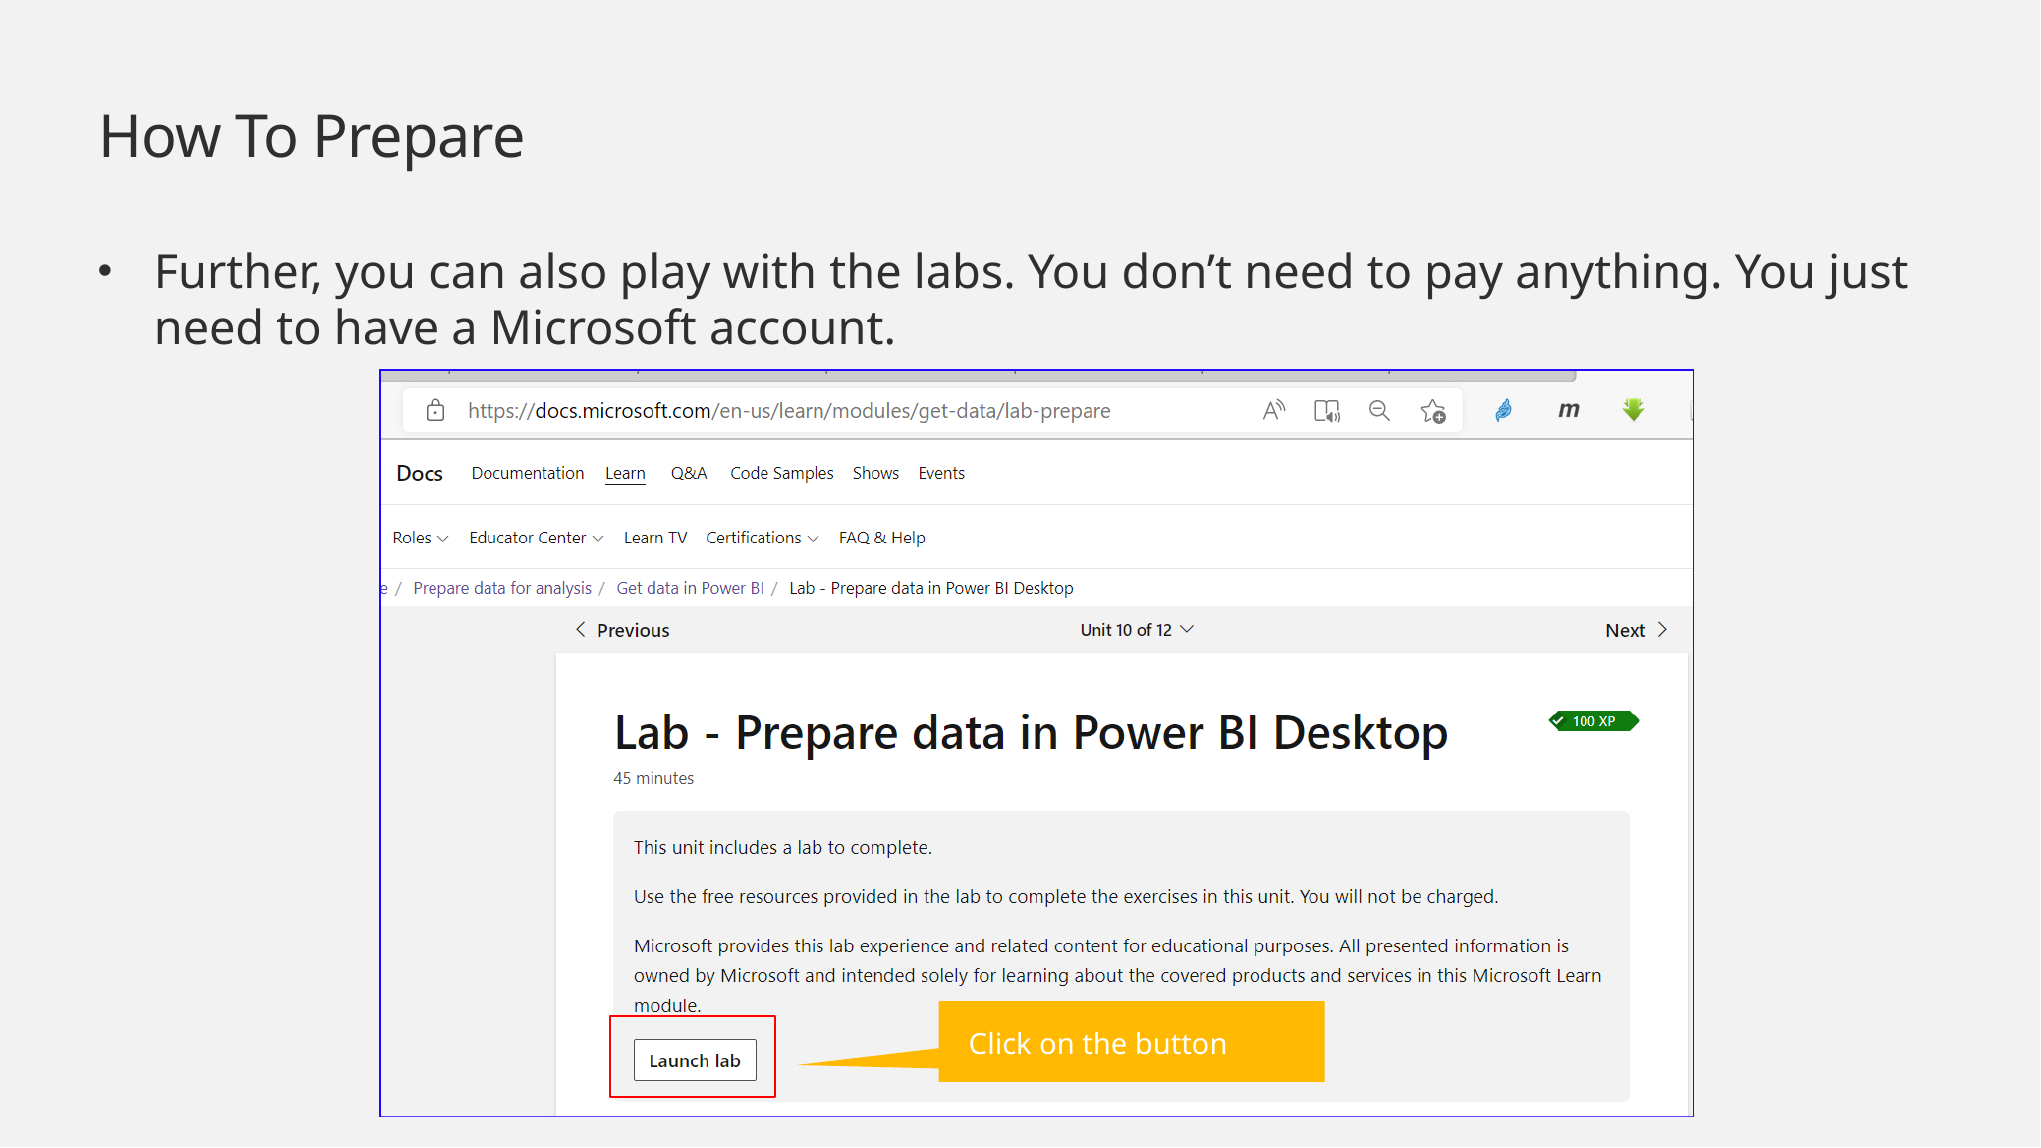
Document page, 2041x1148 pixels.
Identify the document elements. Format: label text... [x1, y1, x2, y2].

title How To Prepare [98, 98, 1943, 171]
picture [379, 369, 1695, 1117]
list Further, you can also play with the labs. You don’t need to pay anything. You just need to have a Microsoft account. [97, 241, 1942, 355]
